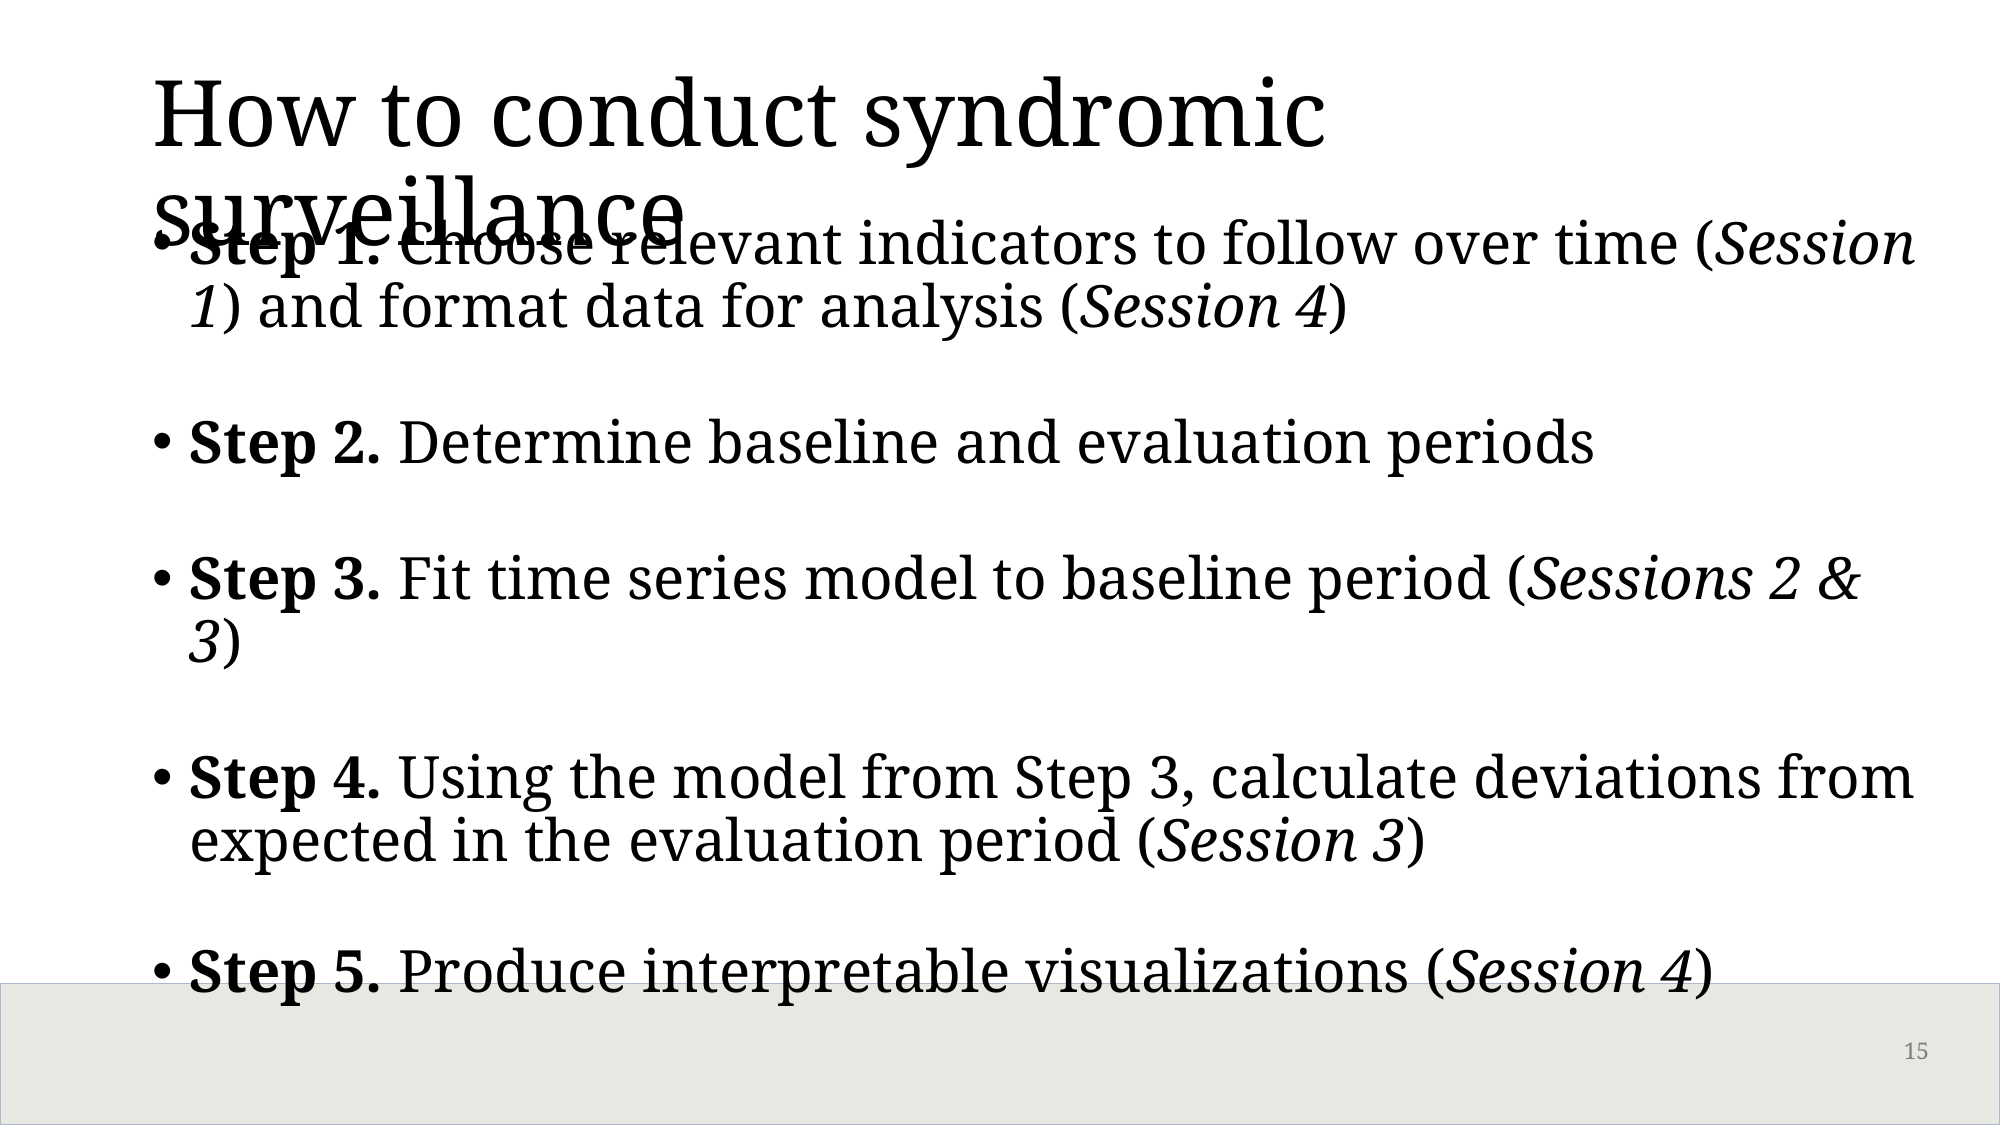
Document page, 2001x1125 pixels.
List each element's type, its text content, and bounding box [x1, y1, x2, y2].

text_box How to conduct syndromic surveillance [137, 59, 1863, 206]
text_box Step 1. Choose relevant indicators to follow over time (Session 1) and format data for analysis (Session 4) Step 2. Determine baseline and evaluation periods Step 3. Fit time series model to baseline period (Sessions 2 & 3) Step 4. Using the model from Step 3, calculate deviations from expected in the evaluation period (Session 3) Step 5. Produce interpretable visualizations (Session 4) [137, 206, 1934, 919]
